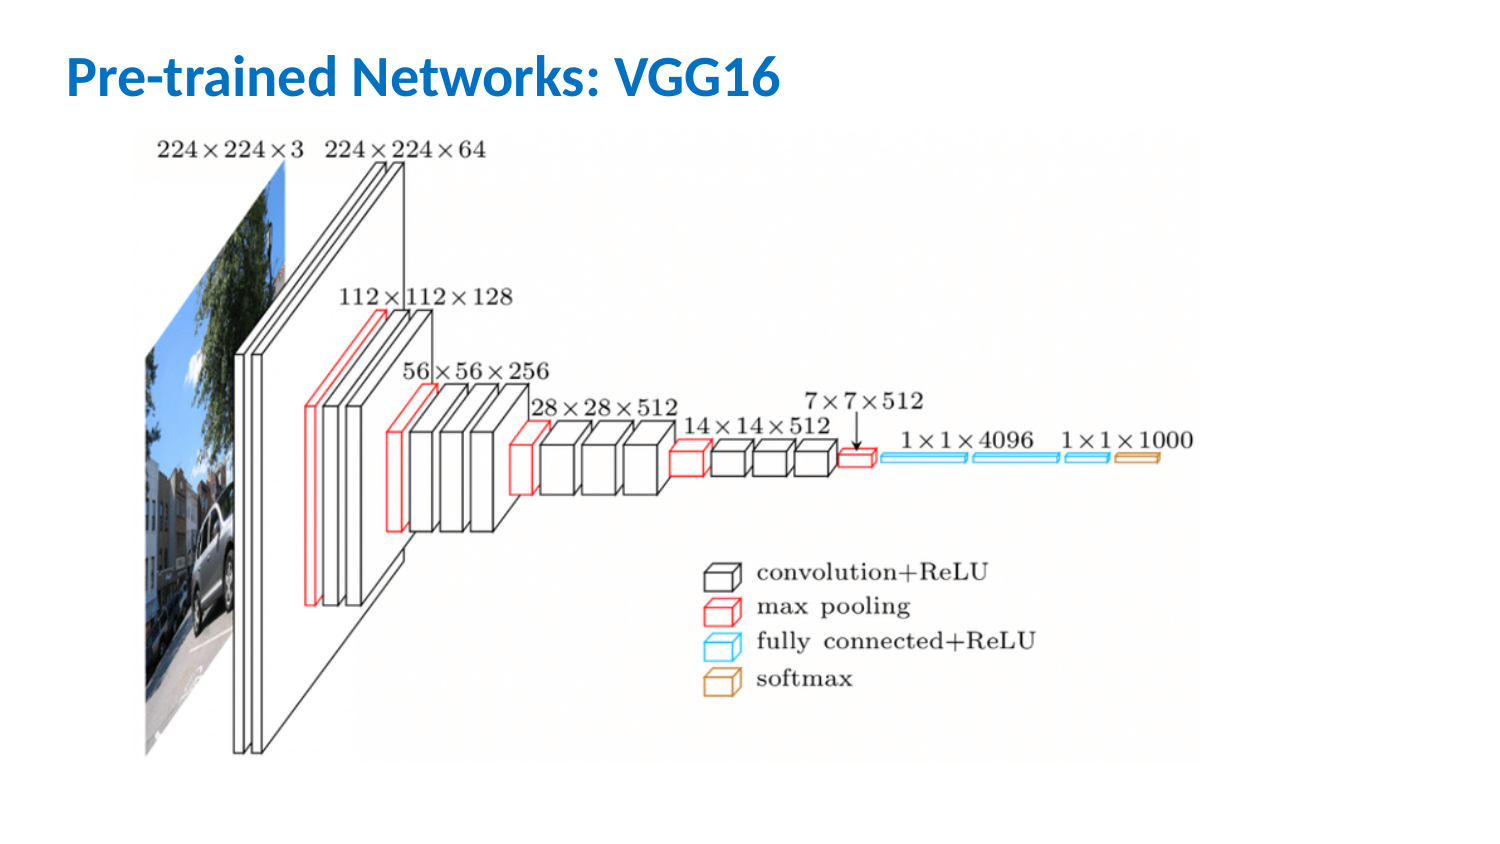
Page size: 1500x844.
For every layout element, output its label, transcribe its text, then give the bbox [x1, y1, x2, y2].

title Pre-trained Networks: VGG16 [51, 22, 1449, 167]
picture [131, 129, 1201, 764]
